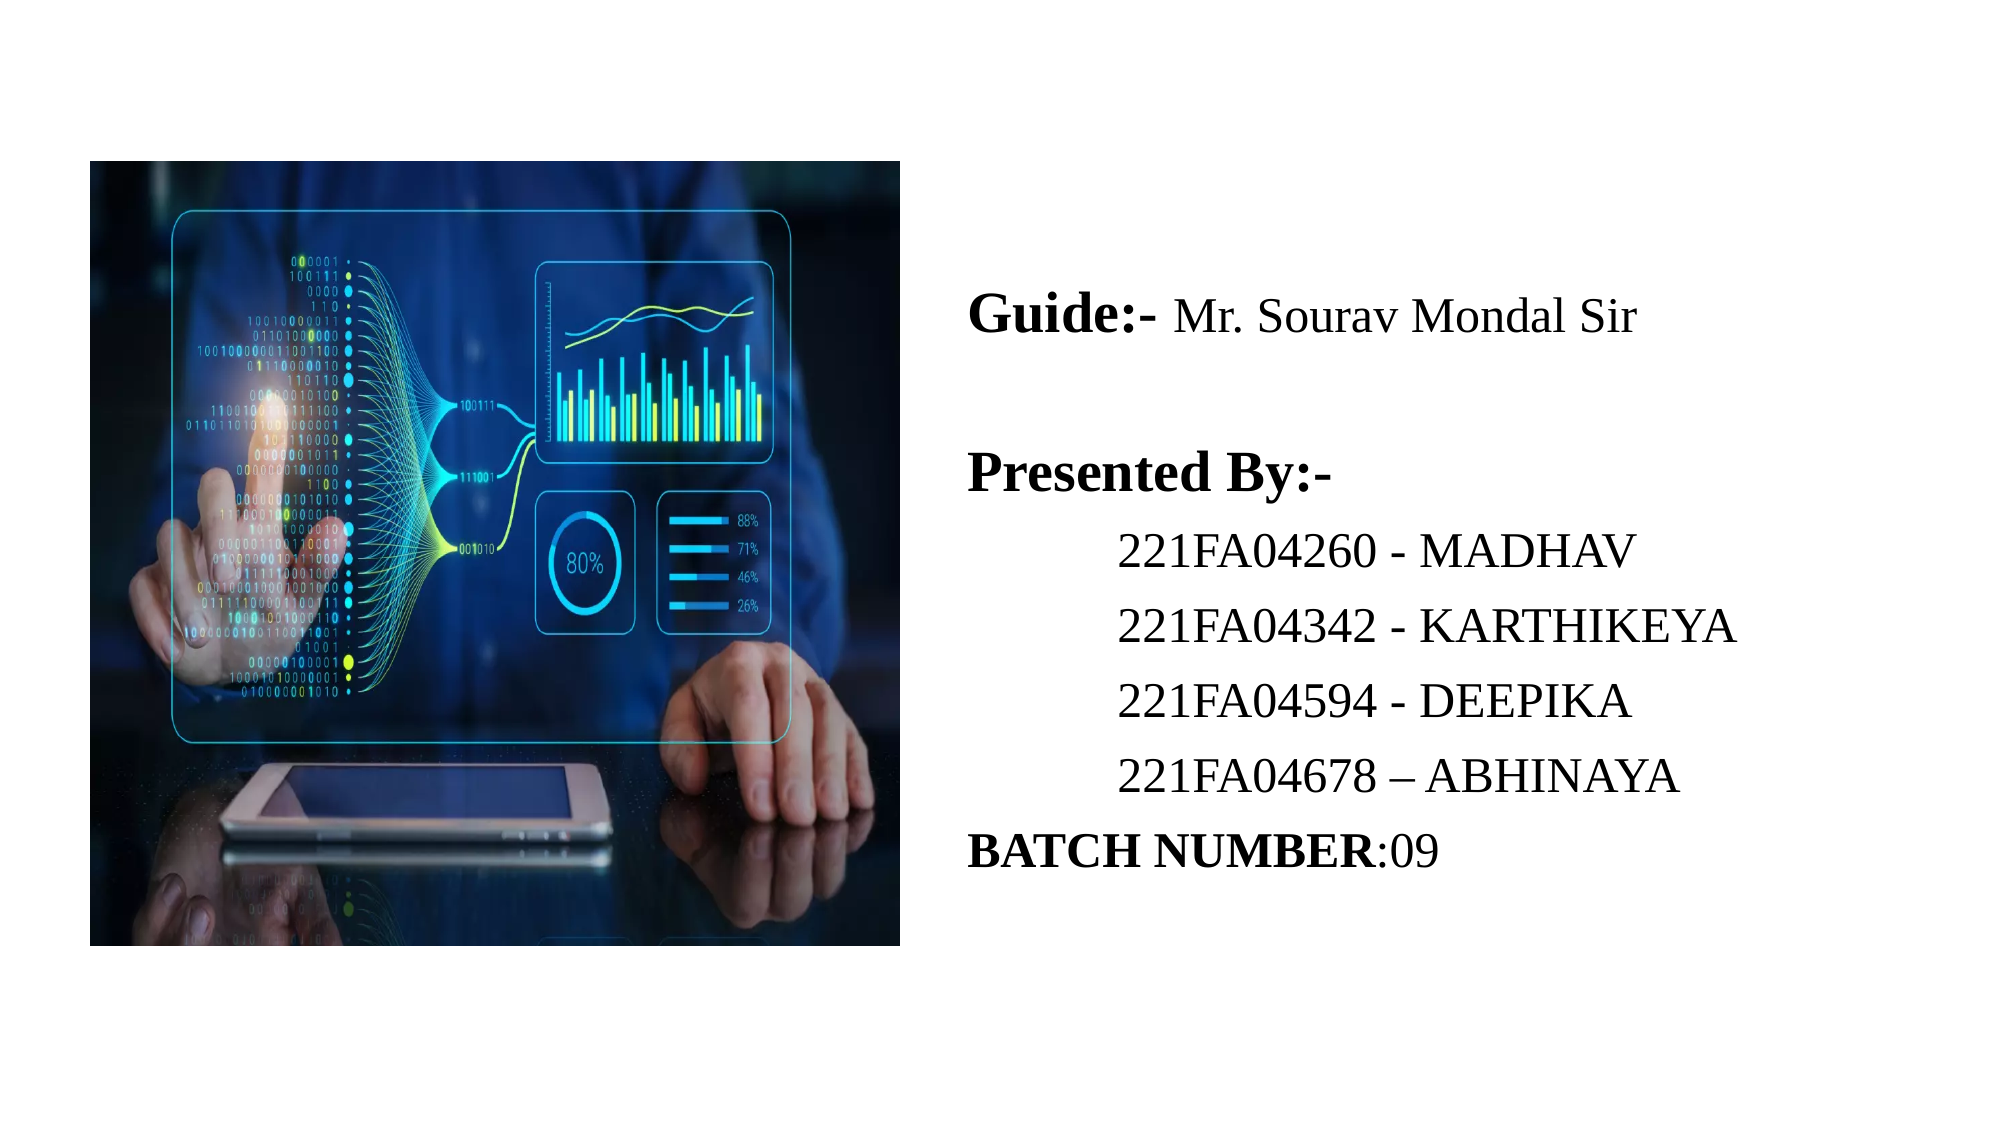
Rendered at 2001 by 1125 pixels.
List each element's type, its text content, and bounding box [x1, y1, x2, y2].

picture [90, 161, 900, 946]
list Guide:- Mr. Sourav Mondal Sir Presented By:- 221FA04260 - MADHAV 221FA04342 - KARTHIKEYA 221FA04594 - DEEPIKA 221FA04678 – ABHINAYA BATCH NUMBER:09 [952, 274, 1868, 930]
